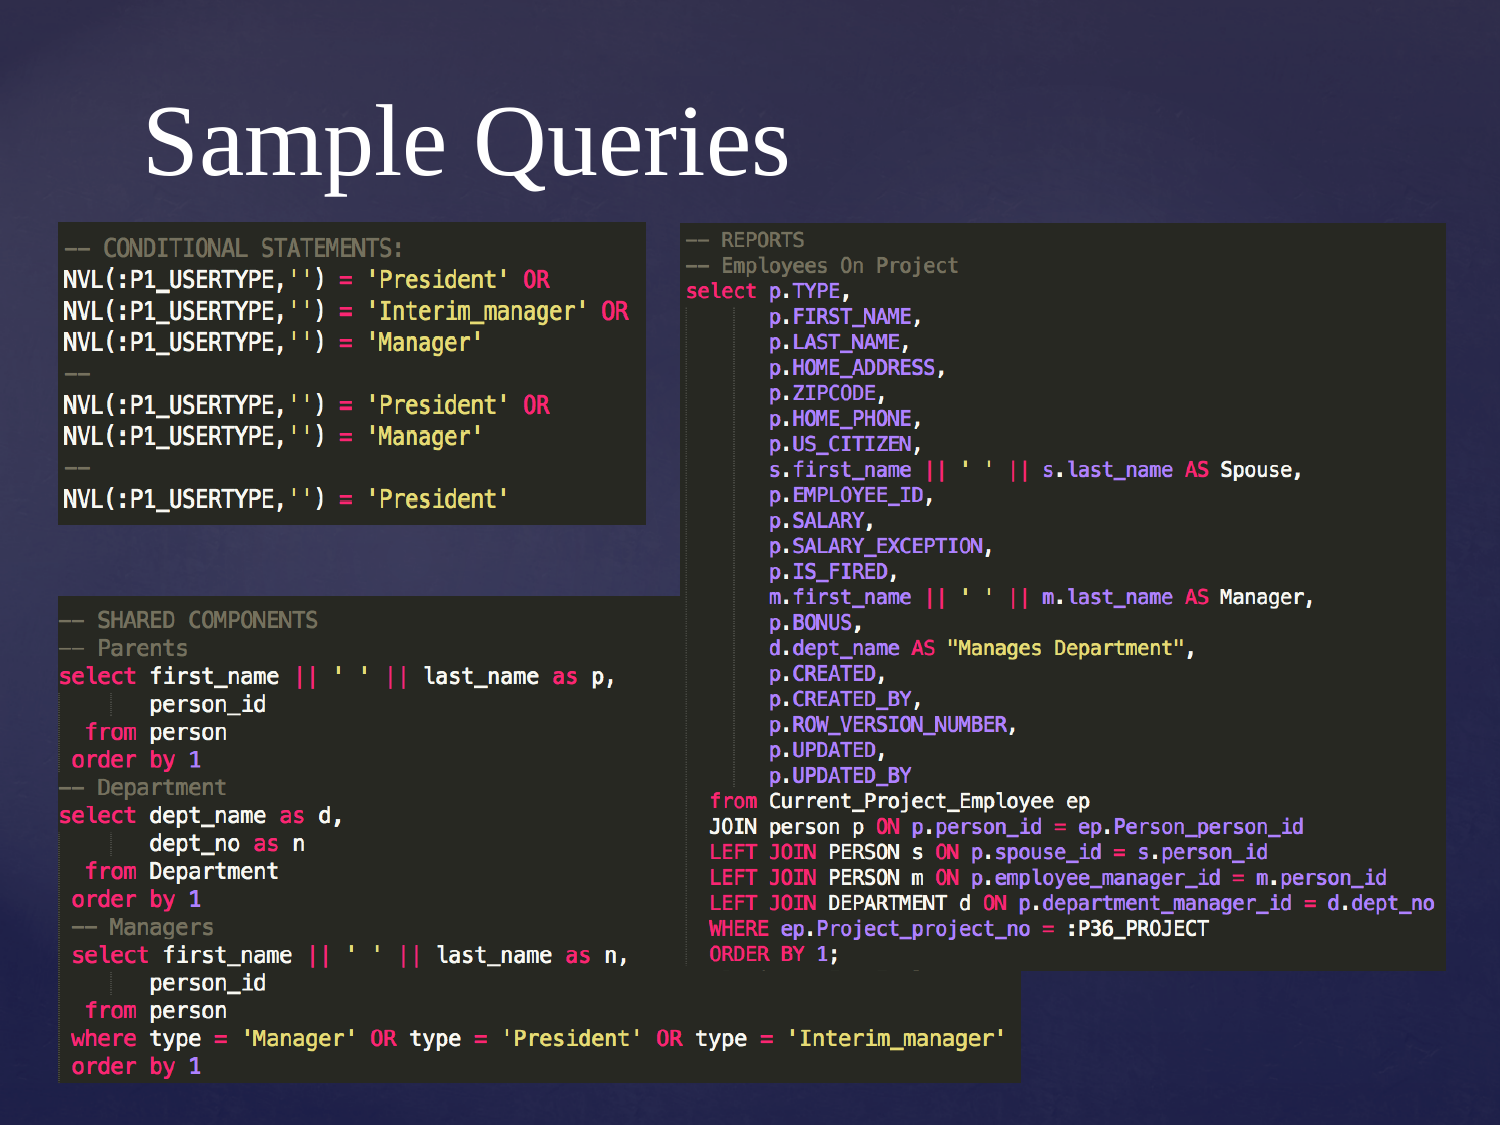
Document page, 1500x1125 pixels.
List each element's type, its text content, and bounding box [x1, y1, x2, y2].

picture [0, 222, 1500, 1125]
title Sample Queries [127, 53, 1365, 204]
